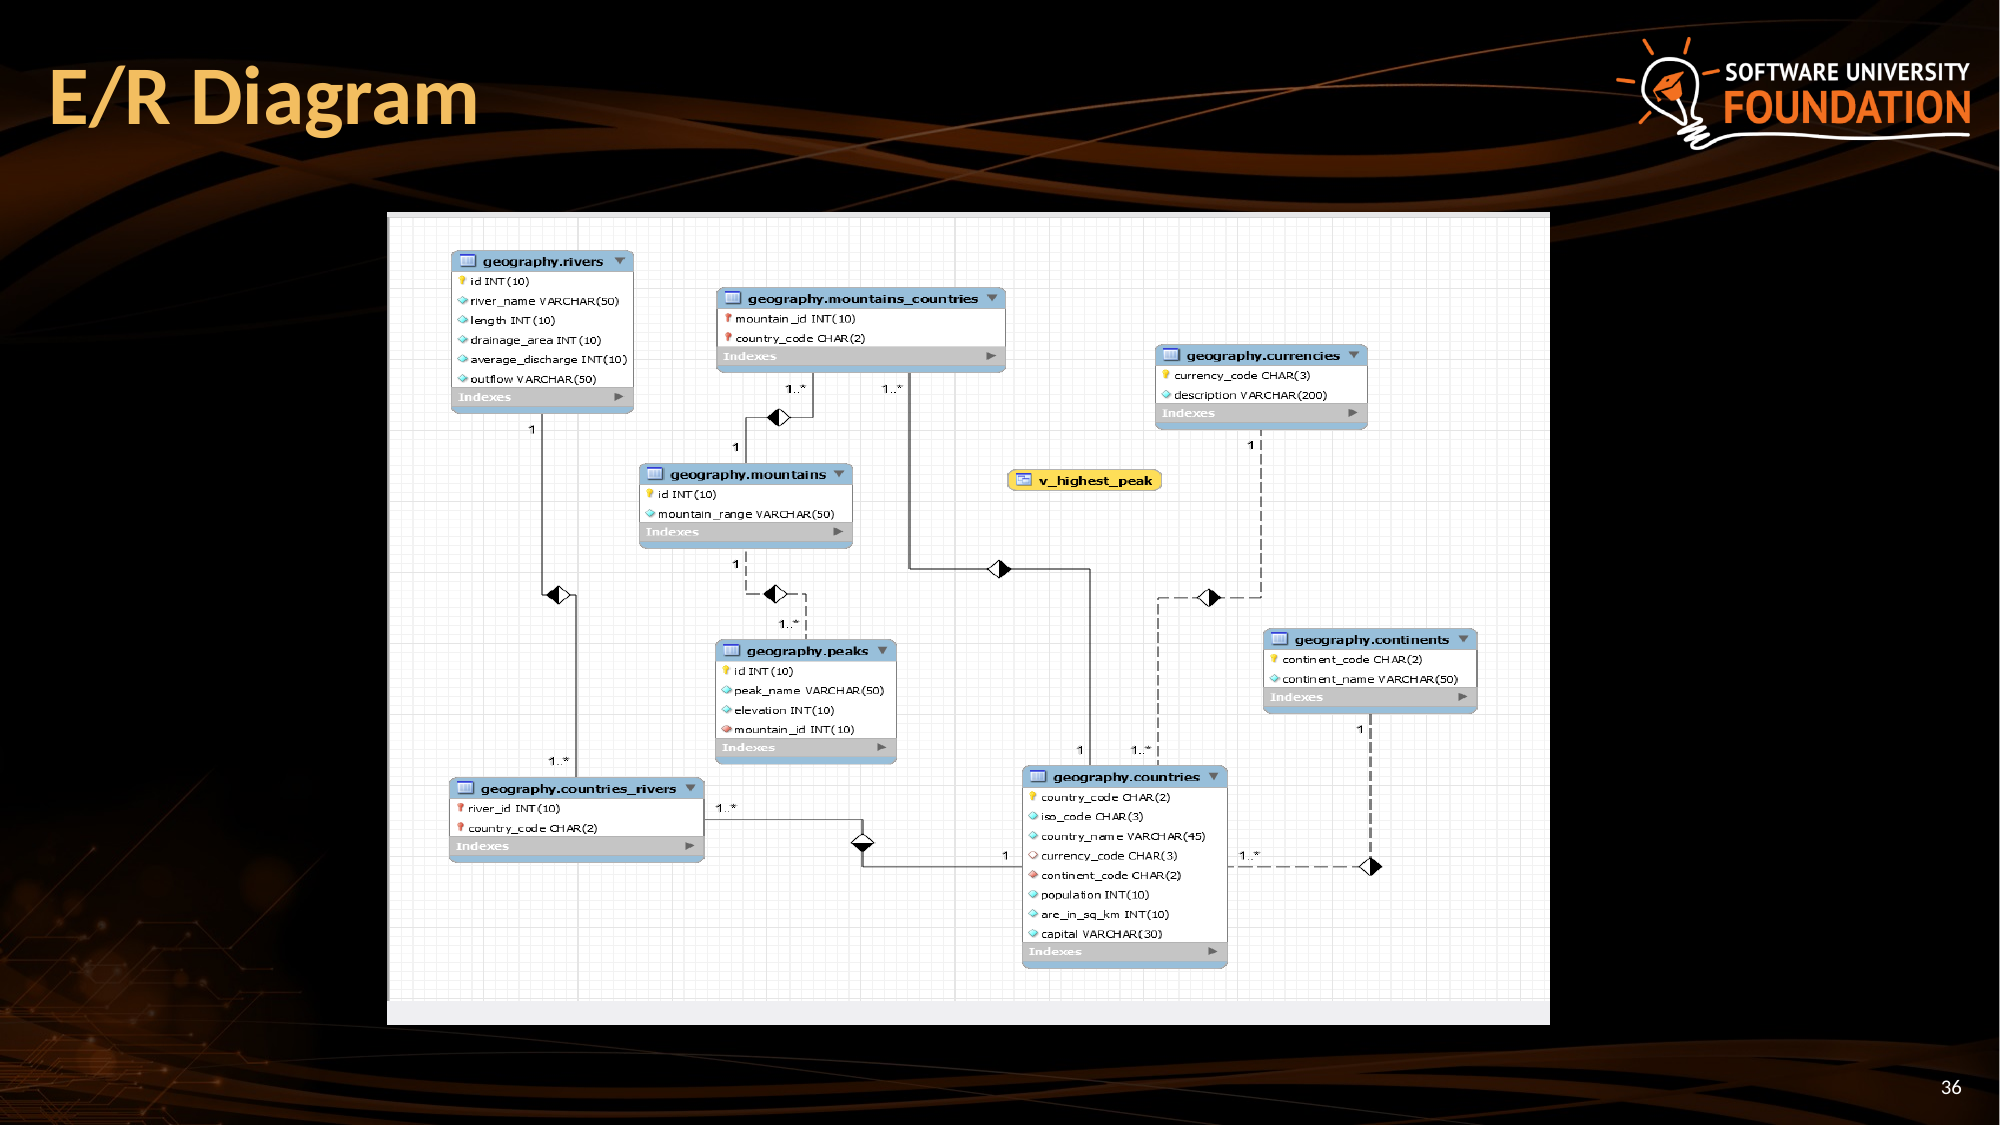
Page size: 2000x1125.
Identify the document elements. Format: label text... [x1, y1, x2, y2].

title E/R Diagram [30, 6, 1602, 189]
slide_number 36 [1897, 1070, 1968, 1103]
picture [0, 0, 2000, 1125]
